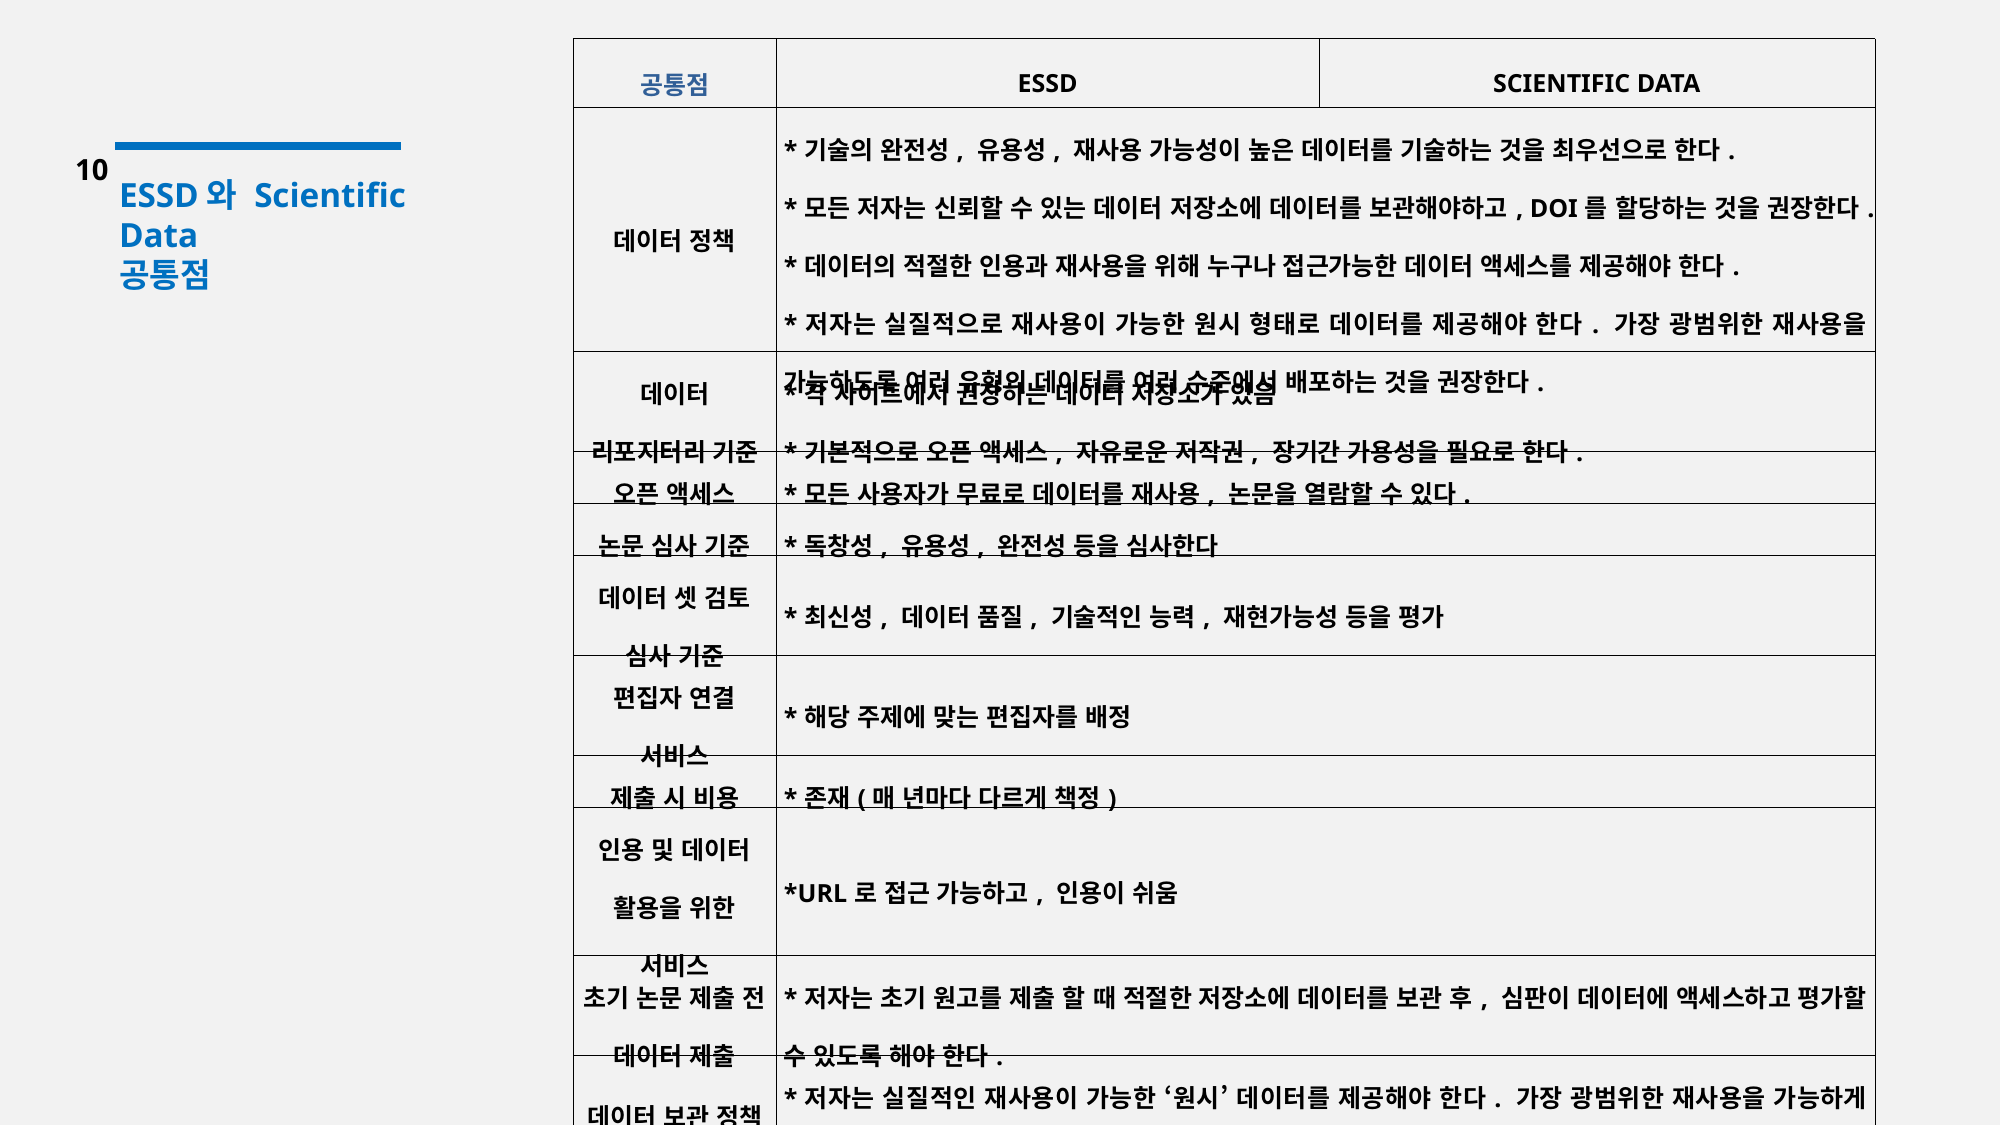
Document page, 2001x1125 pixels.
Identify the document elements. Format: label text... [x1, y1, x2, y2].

table_cell *해당 주제에 맞는 편집자를 배정 [777, 656, 1875, 755]
table_cell 논문 심사 기준 [574, 504, 776, 555]
table_header ESSD [777, 39, 1319, 107]
table_header 공통점 [574, 39, 776, 107]
table_cell 오픈 액세스 [574, 452, 776, 503]
table_cell *모든 사용자가 무료로 데이터를 재사용, 논문을 열람할 수 있다. [777, 452, 1875, 503]
table_cell 데이터 리포지터리 기준 [574, 352, 776, 451]
table_cell *URL로 접근 가능하고, 인용이 쉬움 [777, 808, 1875, 955]
text_box 10 [60, 144, 135, 194]
table_header SCIENTIFIC DATA [1320, 39, 1875, 107]
table_cell 편집자 연결 서비스 [574, 656, 776, 755]
table_cell 초기 논문 제출 전 데이터 제출 [574, 956, 776, 1055]
table_cell 데이터 정책 [574, 108, 776, 351]
table_cell *독창성, 유용성, 완전성 등을 심사한다 [777, 504, 1875, 555]
text_box [115, 142, 401, 150]
table_cell *존재(매 년마다 다르게 책정) [777, 756, 1875, 807]
text_box ESSD와 Scientific Data 공통점 [104, 167, 470, 302]
table_cell *각 사이트에서 권장하는 데이터 저장소가 있음 *기본적으로 오픈 액세스, 자유로운 저작권, 장기간 가용성을 필요로 한다. [777, 352, 1875, 451]
table_cell 데이터 셋 검토 심사 기준 [574, 556, 776, 655]
table_cell *저자는 초기 원고를 제출 할 때 적절한 저장소에 데이터를 보관 후, 심판이 데이터에 액세스하고 평가할 수 있도록 해야 한다. [777, 956, 1875, 1055]
table_cell 인용 및 데이터 활용을 위한 서비스 [574, 808, 776, 955]
table_cell *저자는 실질적인 재사용이 가능한 ‘원시’ 데이터를 제공해야 한다. 가장 광범위한 재사용을 가능하게 하기위해 여러 유형의 데이터를 여러 수준에서 배포하는 것이 유리하다. [777, 1056, 1875, 1125]
table_cell *기술의 완전성, 유용성, 재사용 가능성이 높은 데이터를 기술하는 것을 최우선으로 한다. *모든 저자는 신뢰할 수 있는 데이터 저장소에 데이터를 보관해야하고, DOI를 할당하는 것을 권장한다. *데이터의 적절한 인용과 재사용을 위해 누구나 접근가능한 데이터 액세스를 제공해야 한다. *저자는 실질적으로 재사용이 가능한 원시 형태로 데이터를 제공해야 한다. 가장 광범위한 재사용을 가능하도록 여러 유형의 데이터를 여러 수준에서 배포하는 것을 권장한다. [777, 108, 1875, 351]
table_cell 데이터 보관 정책 [574, 1056, 776, 1125]
table_cell 제출 시 비용 [574, 756, 776, 807]
table_cell *최신성, 데이터 품질, 기술적인 능력, 재현가능성 등을 평가 [777, 556, 1875, 655]
